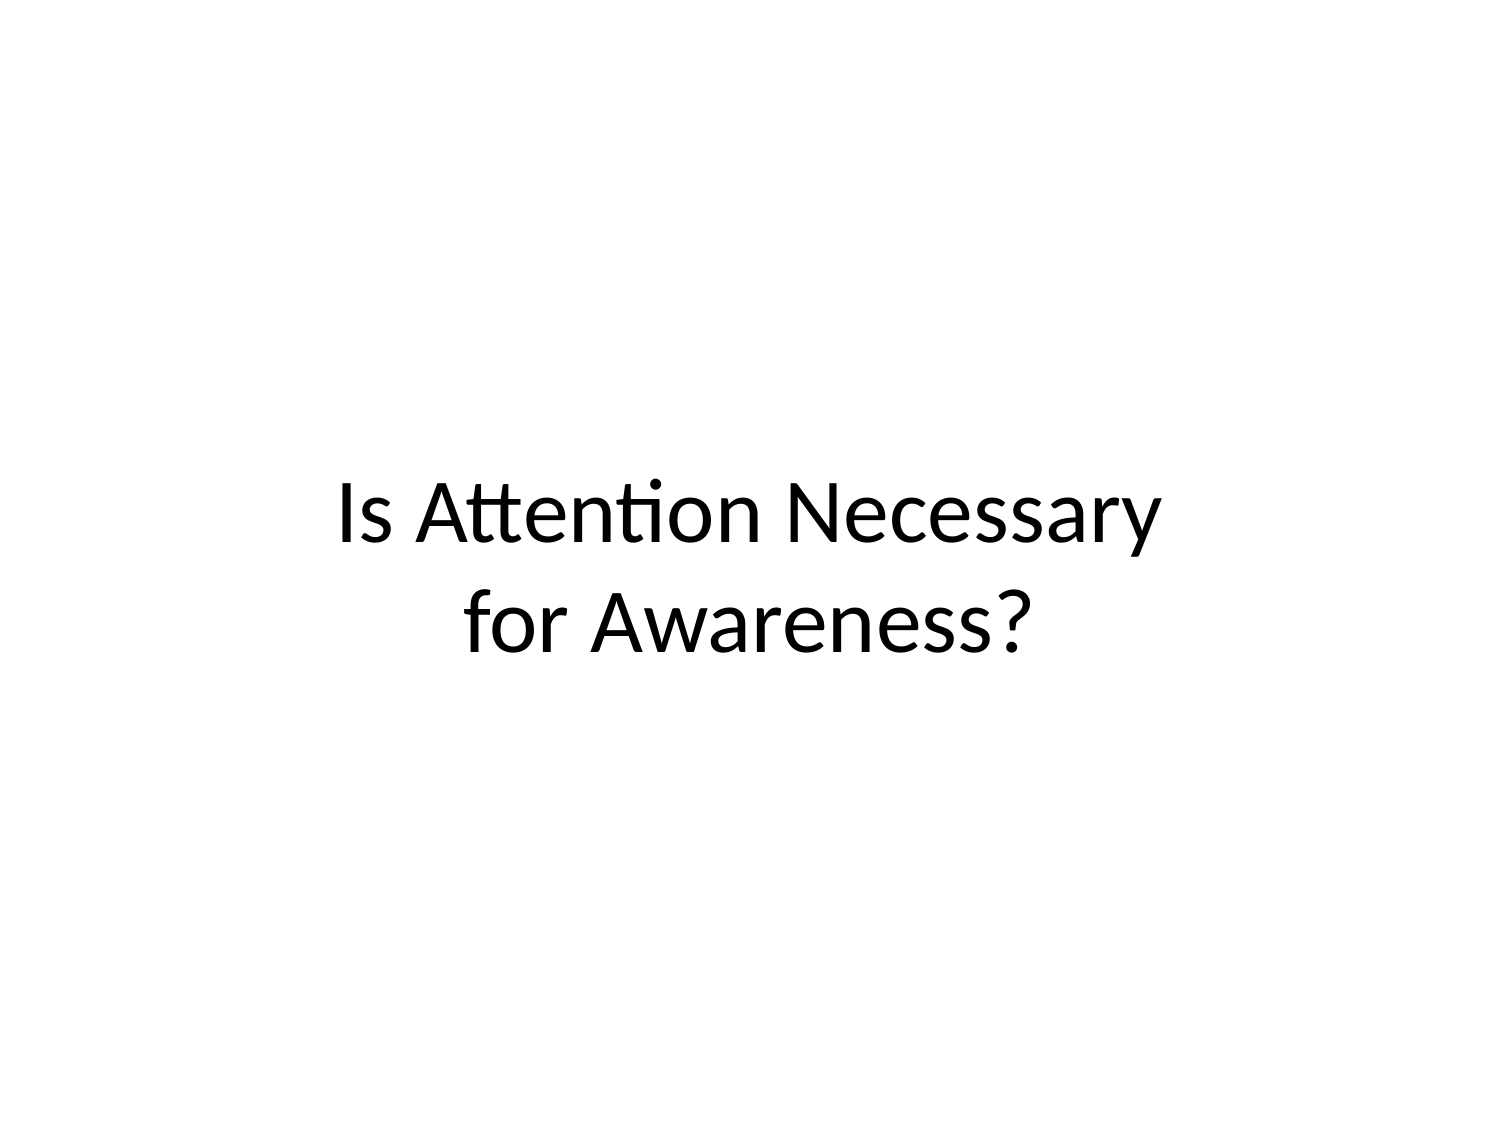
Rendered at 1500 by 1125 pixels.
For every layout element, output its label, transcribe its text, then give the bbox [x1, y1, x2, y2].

text_box Is Attention Necessary for Awareness? [320, 443, 1180, 679]
